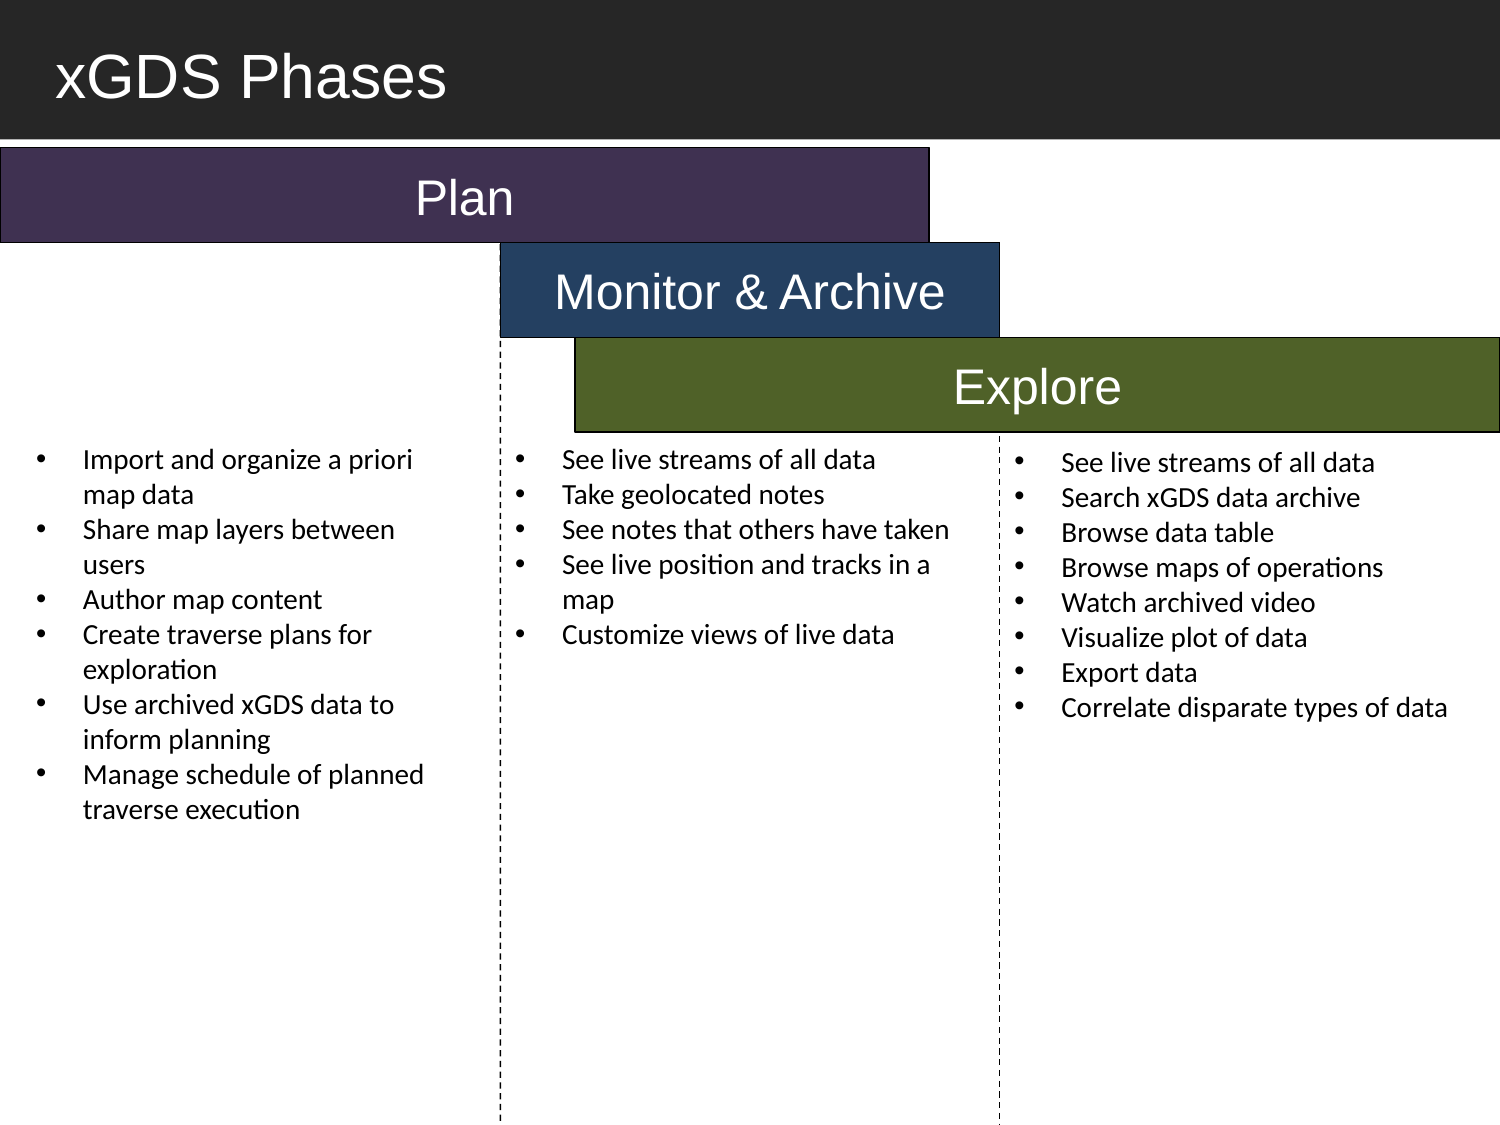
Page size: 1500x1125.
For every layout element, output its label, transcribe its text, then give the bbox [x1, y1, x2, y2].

text_box See live streams of all data Search xGDS data archive Browse data table Browse maps of operations Watch archived video Visualize plot of data Export data Correlate disparate types of data [1005, 435, 1499, 766]
text_box Plan [501, 147, 930, 242]
text_box xGDS Phases [40, 28, 463, 119]
text_box Monitor & Archive [505, 242, 999, 338]
text_box Import and organize a priori map data Share map layers between users Author map content Create traverse plans for exploration Use archived xGDS data to inform planning Manage schedule of planned traverse execution [21, 433, 479, 833]
text_box Explore [575, 337, 995, 433]
text_box See live streams of all data Take geolocated notes See notes that others have taken See live position and tracks in a map Customize views of live data [505, 433, 995, 693]
text_box Explore [1005, 337, 1500, 433]
text_box Plan [0, 147, 500, 243]
